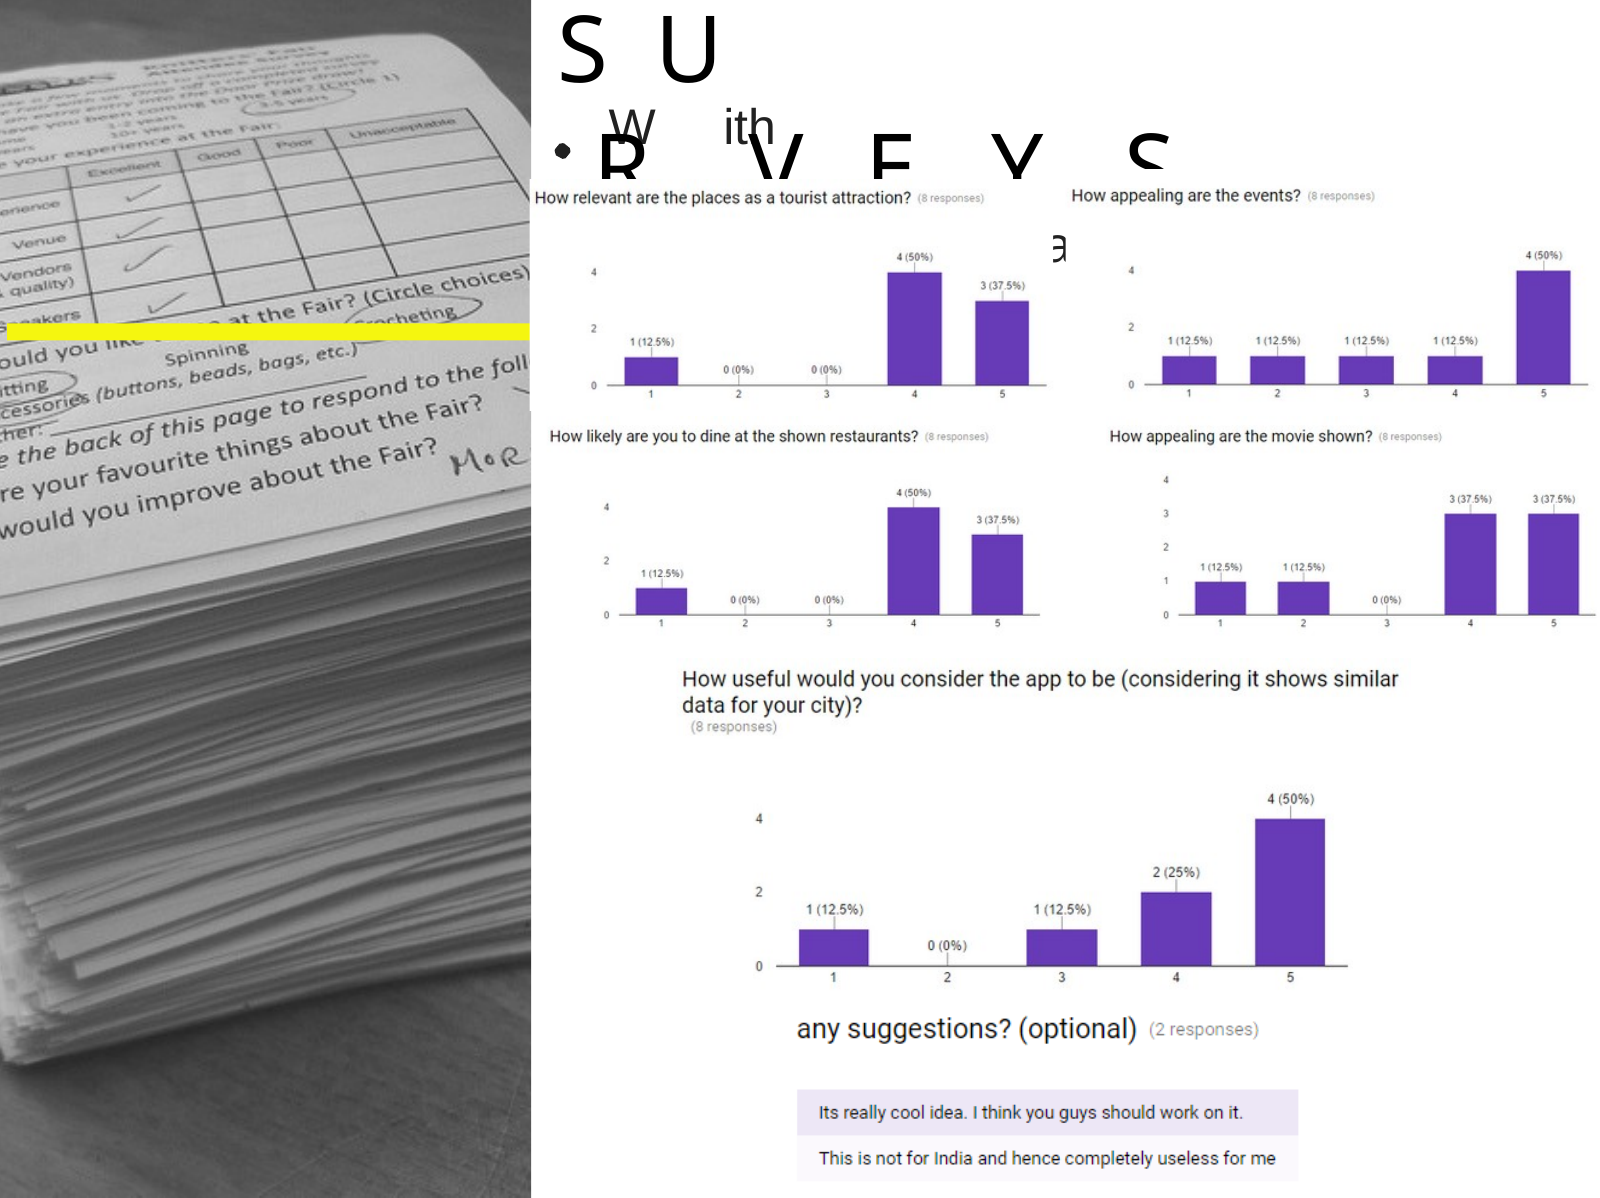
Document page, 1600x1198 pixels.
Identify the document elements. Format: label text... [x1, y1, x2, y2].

text_box [789, 1005, 1299, 1198]
text_box [1106, 416, 1600, 641]
text_box [529, 179, 1054, 411]
text_box [1065, 169, 1600, 417]
text_box [0, 0, 532, 1198]
text_box [7, 323, 529, 341]
text_box [546, 416, 1055, 641]
title SWUith DRemoVApEplicYatioSn on azure. [555, 58, 1330, 413]
text_box [676, 658, 1411, 1005]
